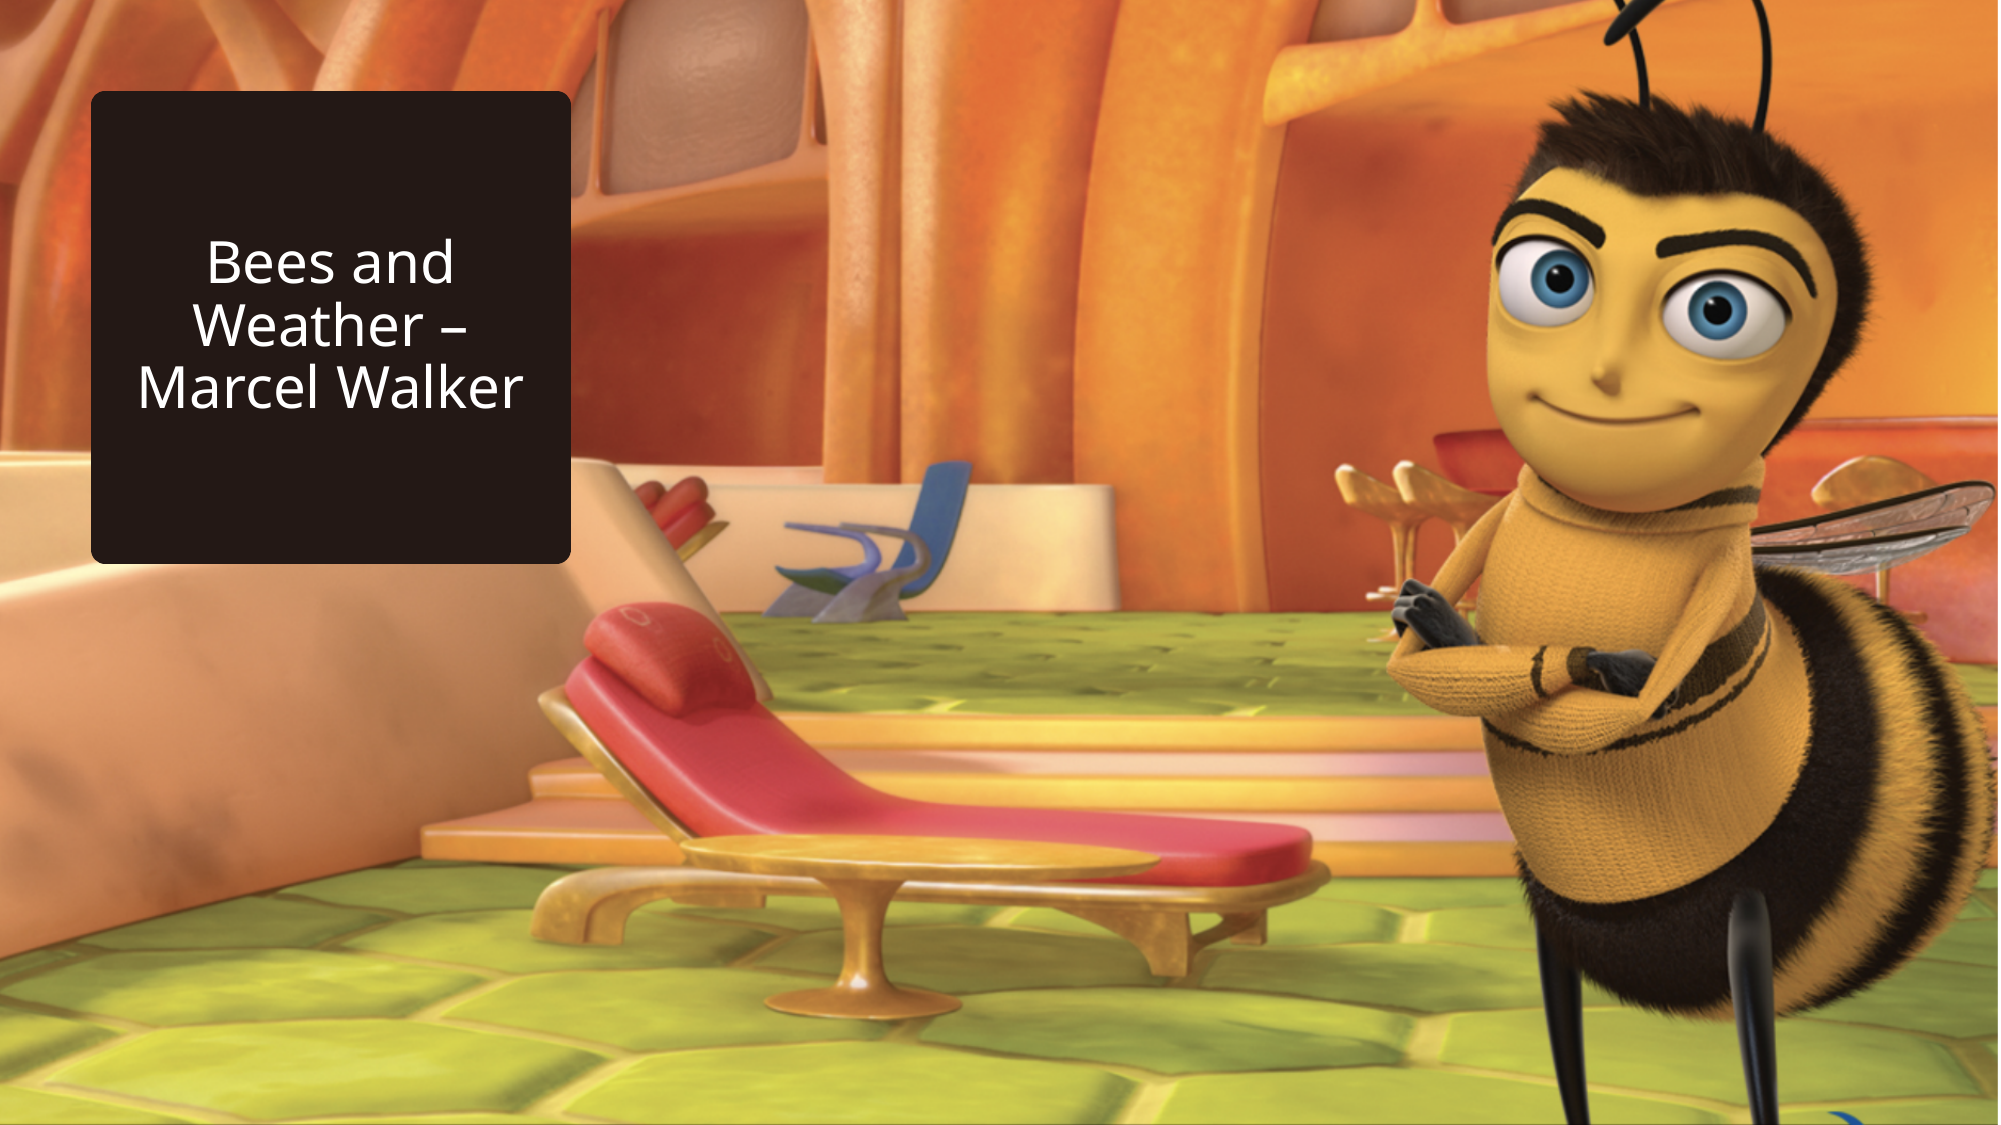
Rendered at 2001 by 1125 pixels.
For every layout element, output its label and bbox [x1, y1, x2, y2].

list [0, 0, 2000, 1125]
